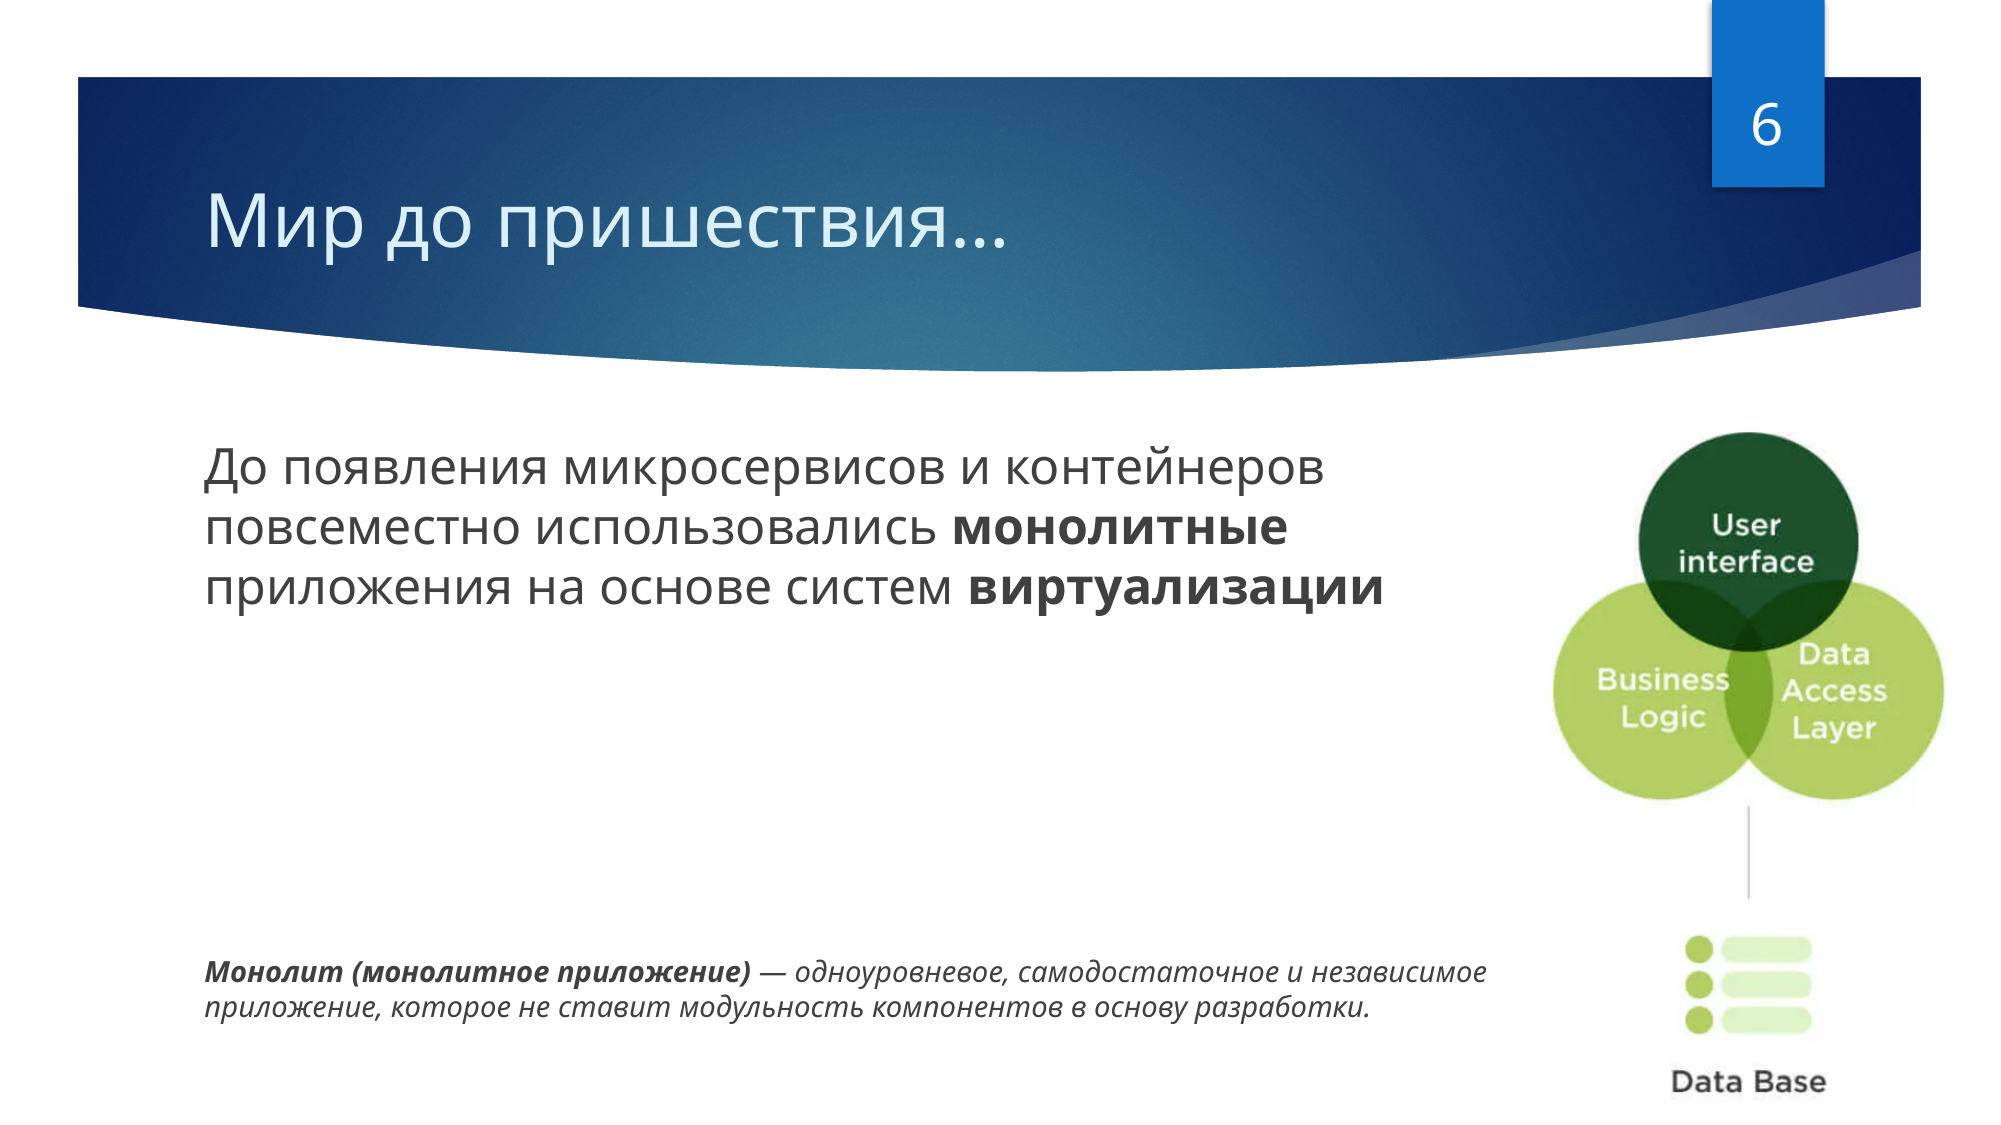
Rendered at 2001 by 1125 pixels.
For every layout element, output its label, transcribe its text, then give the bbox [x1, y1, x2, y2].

slide_number 6 [1698, 48, 1836, 175]
title Мир до пришествия… [189, 159, 1638, 276]
list До появления микросервисов и контейнеров повсеместно использовались монолитные приложения на основе систем виртуализации Монолит (монолитное приложение) — одноуровневое, самодостаточное и независимое приложение, которое не ставит модульность компонентов в основу разработки. [189, 427, 1517, 1083]
picture [1519, 426, 1968, 1112]
